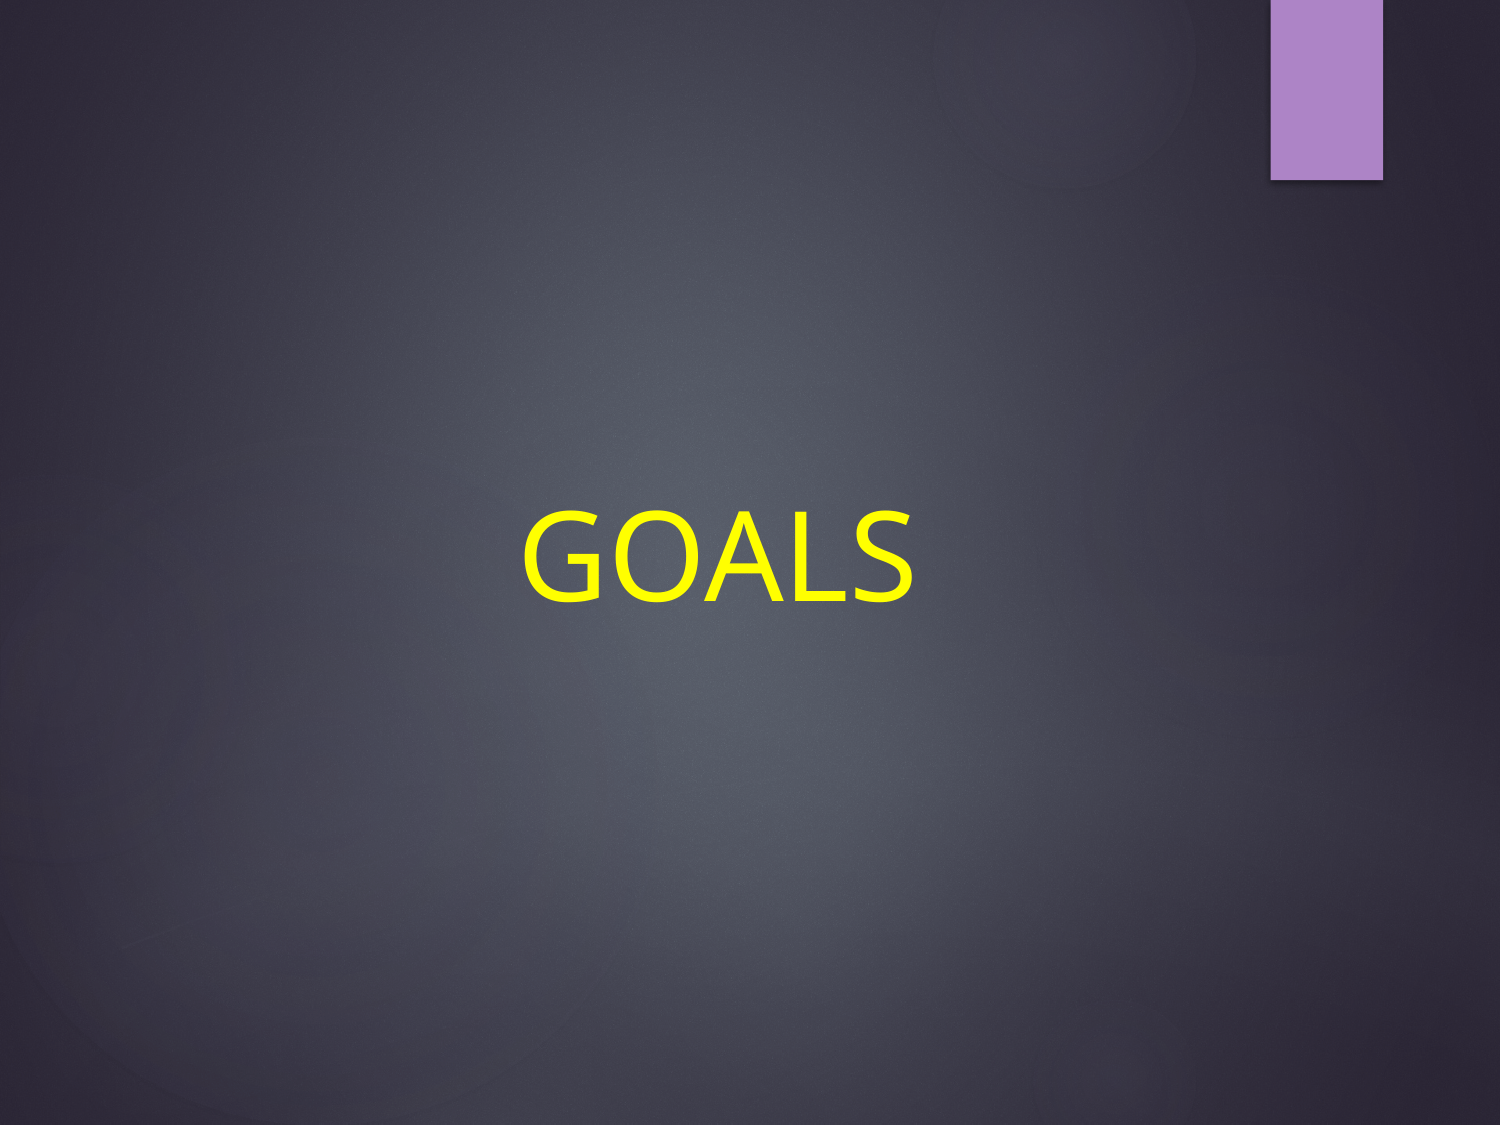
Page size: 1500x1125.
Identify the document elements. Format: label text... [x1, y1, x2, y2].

title GOALS [174, 362, 1262, 634]
